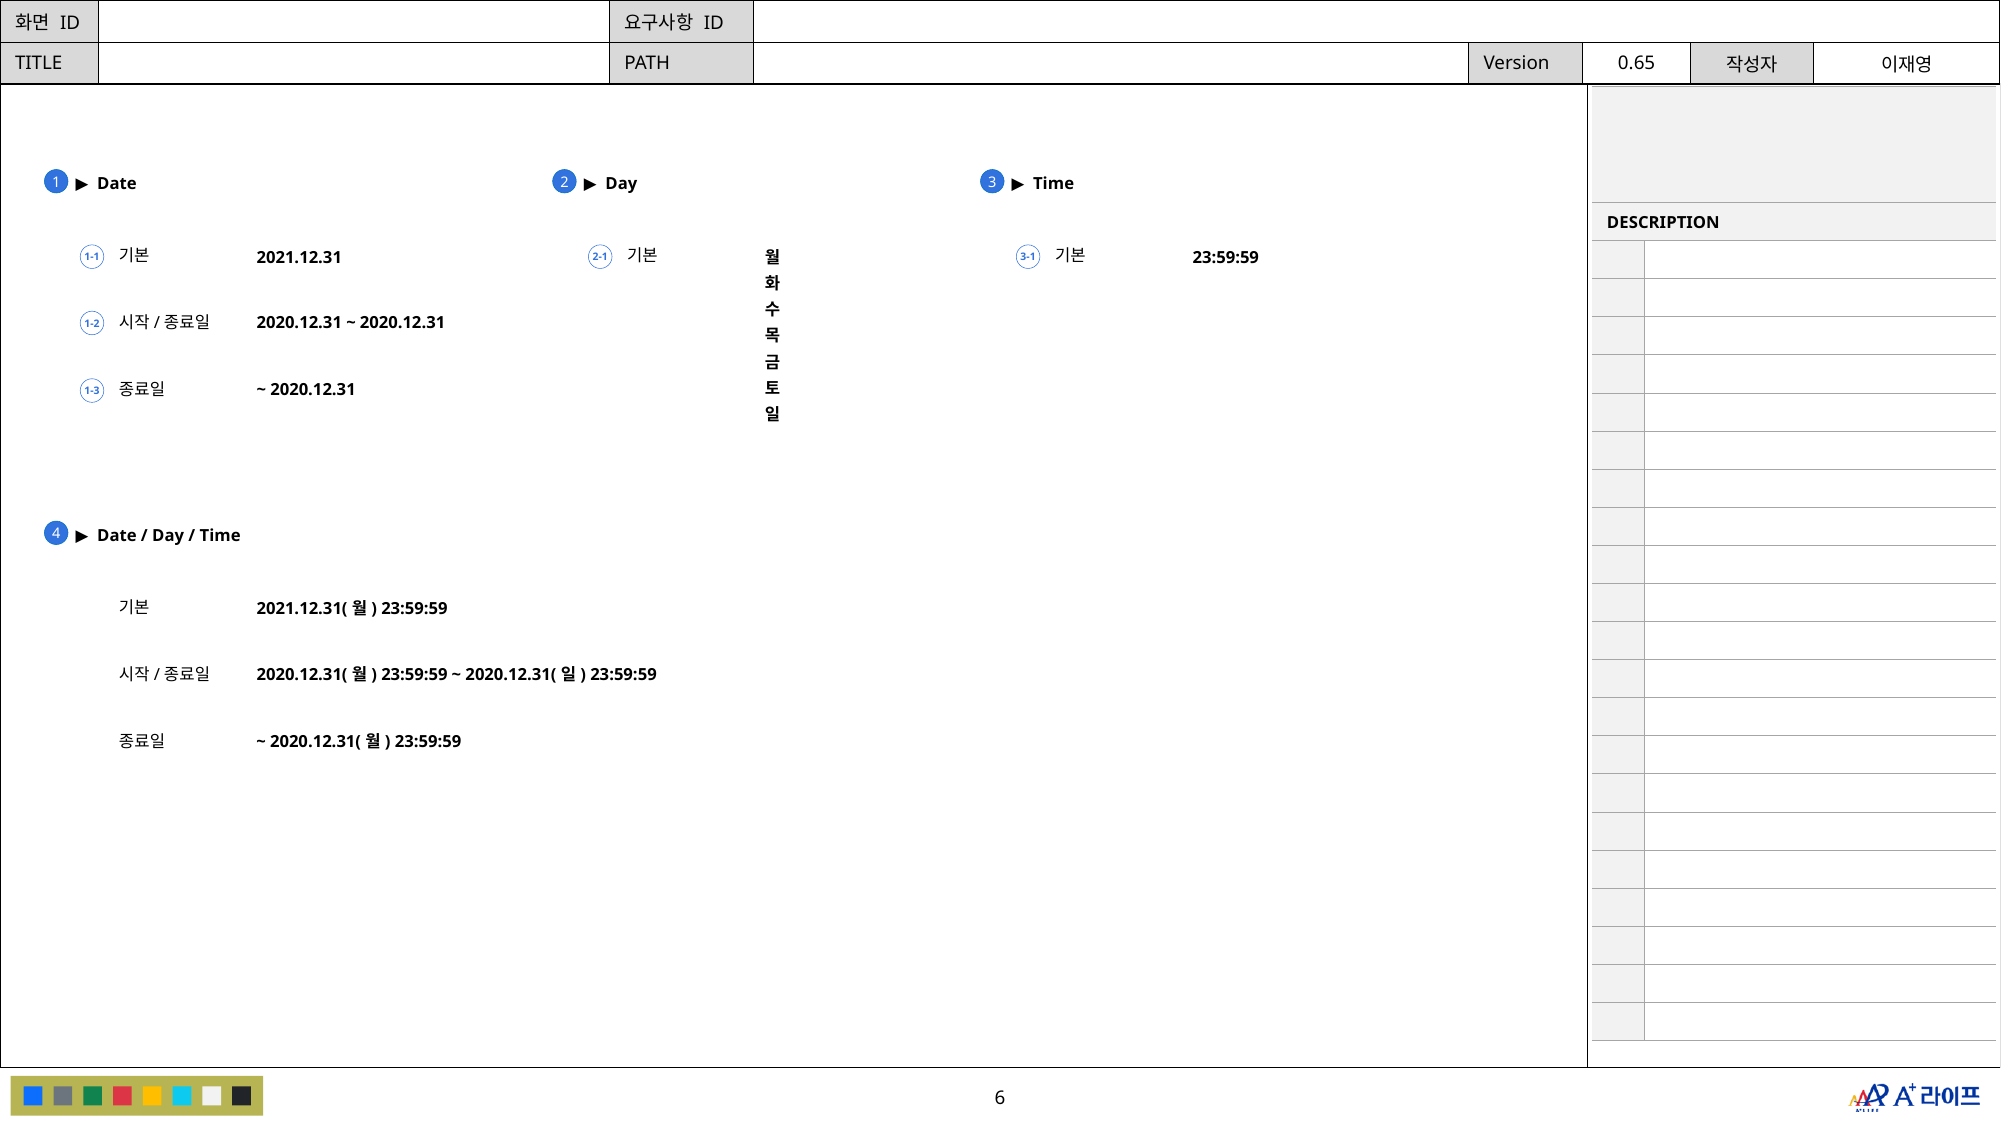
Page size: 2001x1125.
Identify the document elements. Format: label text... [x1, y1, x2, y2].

table_cell [1592, 1003, 1644, 1040]
text_box 3-1 [1015, 243, 1041, 270]
table_cell [1645, 660, 1996, 697]
table_cell [1592, 622, 1644, 659]
table_cell [1645, 736, 1996, 773]
text_box 2020.12.31(월) 23:59:59 ~ 2020.12.31(일) 23:59:59 [256, 663, 705, 684]
table_cell [1645, 279, 1996, 316]
table_cell [1592, 546, 1644, 583]
text_box 기본 [118, 596, 220, 617]
table_cell [1592, 241, 1644, 278]
table_cell [1645, 965, 1996, 1002]
table_cell [1592, 736, 1644, 773]
text_box 4 [43, 520, 70, 546]
text_box 1 [43, 168, 70, 195]
table_cell [1645, 698, 1996, 735]
table_cell [1645, 546, 1996, 583]
text_box 종료일 [118, 379, 234, 400]
text_box 2-1 [587, 243, 614, 270]
table_cell [1592, 774, 1644, 812]
text_box 2 [551, 168, 578, 195]
table_cell [1645, 813, 1996, 850]
table_cell [1645, 355, 1996, 393]
picture [1848, 1083, 1980, 1112]
table_cell [1645, 317, 1996, 354]
table_cell [1592, 660, 1644, 697]
table_cell [1645, 394, 1996, 431]
text_box ~ 2020.12.31(월) 23:59:59 [256, 730, 504, 751]
text_box 종료일 [118, 730, 234, 751]
table_cell [1592, 965, 1644, 1002]
text_box 2021.12.31(월) 23:59:59 [256, 598, 467, 619]
text_box 시작/종료일 [118, 663, 234, 684]
table_cell [1645, 889, 1996, 926]
table_cell [1645, 1003, 1996, 1040]
text_box 2020.12.31 ~ 2020.12.31 [256, 311, 455, 333]
table_cell [1645, 927, 1996, 964]
table_cell [1592, 584, 1644, 621]
table_cell [1592, 317, 1644, 354]
table_cell [1592, 889, 1644, 926]
table_cell [1592, 394, 1644, 431]
text_box 1-1 [79, 243, 105, 270]
table_header [1592, 87, 1996, 202]
table_cell [1645, 851, 1996, 888]
text_box 시작/종료일 [118, 311, 234, 333]
text_box 기본 [627, 244, 728, 265]
text_box 3 [979, 168, 1006, 195]
text_box 기본 [1054, 244, 1156, 265]
text_box 23:59:59 [1192, 246, 1275, 267]
text_box 월 화 수 목 금 토 일 [764, 246, 829, 424]
text_box ▶ Day [569, 165, 684, 201]
table_cell [1592, 279, 1644, 316]
table_cell [1592, 508, 1644, 545]
table_cell [1592, 355, 1644, 393]
table_cell [1592, 927, 1644, 964]
text_box ▶ Time [996, 165, 1112, 201]
table_cell [1645, 584, 1996, 621]
table_cell [1645, 432, 1996, 469]
table_cell [1645, 774, 1996, 812]
table_cell [1592, 813, 1644, 850]
table_cell [1592, 432, 1644, 469]
text_box 기본 [118, 244, 220, 265]
text_box 1-2 [79, 310, 105, 336]
table_cell [1645, 622, 1996, 659]
text_box ~ 2020.12.31 [256, 379, 371, 400]
table_cell [1645, 241, 1996, 278]
table_cell [1592, 470, 1644, 507]
text_box 1-3 [79, 377, 105, 404]
text_box ▶ Date [60, 165, 176, 201]
text_box 2021.12.31 [256, 246, 467, 267]
table_cell [1592, 851, 1644, 888]
table_cell [1592, 698, 1644, 735]
text_box ▶ Date / Day / Time [60, 516, 265, 552]
table_cell DESCRIPTION [1592, 203, 1996, 240]
table_cell [1645, 508, 1996, 545]
table_cell [1645, 470, 1996, 507]
